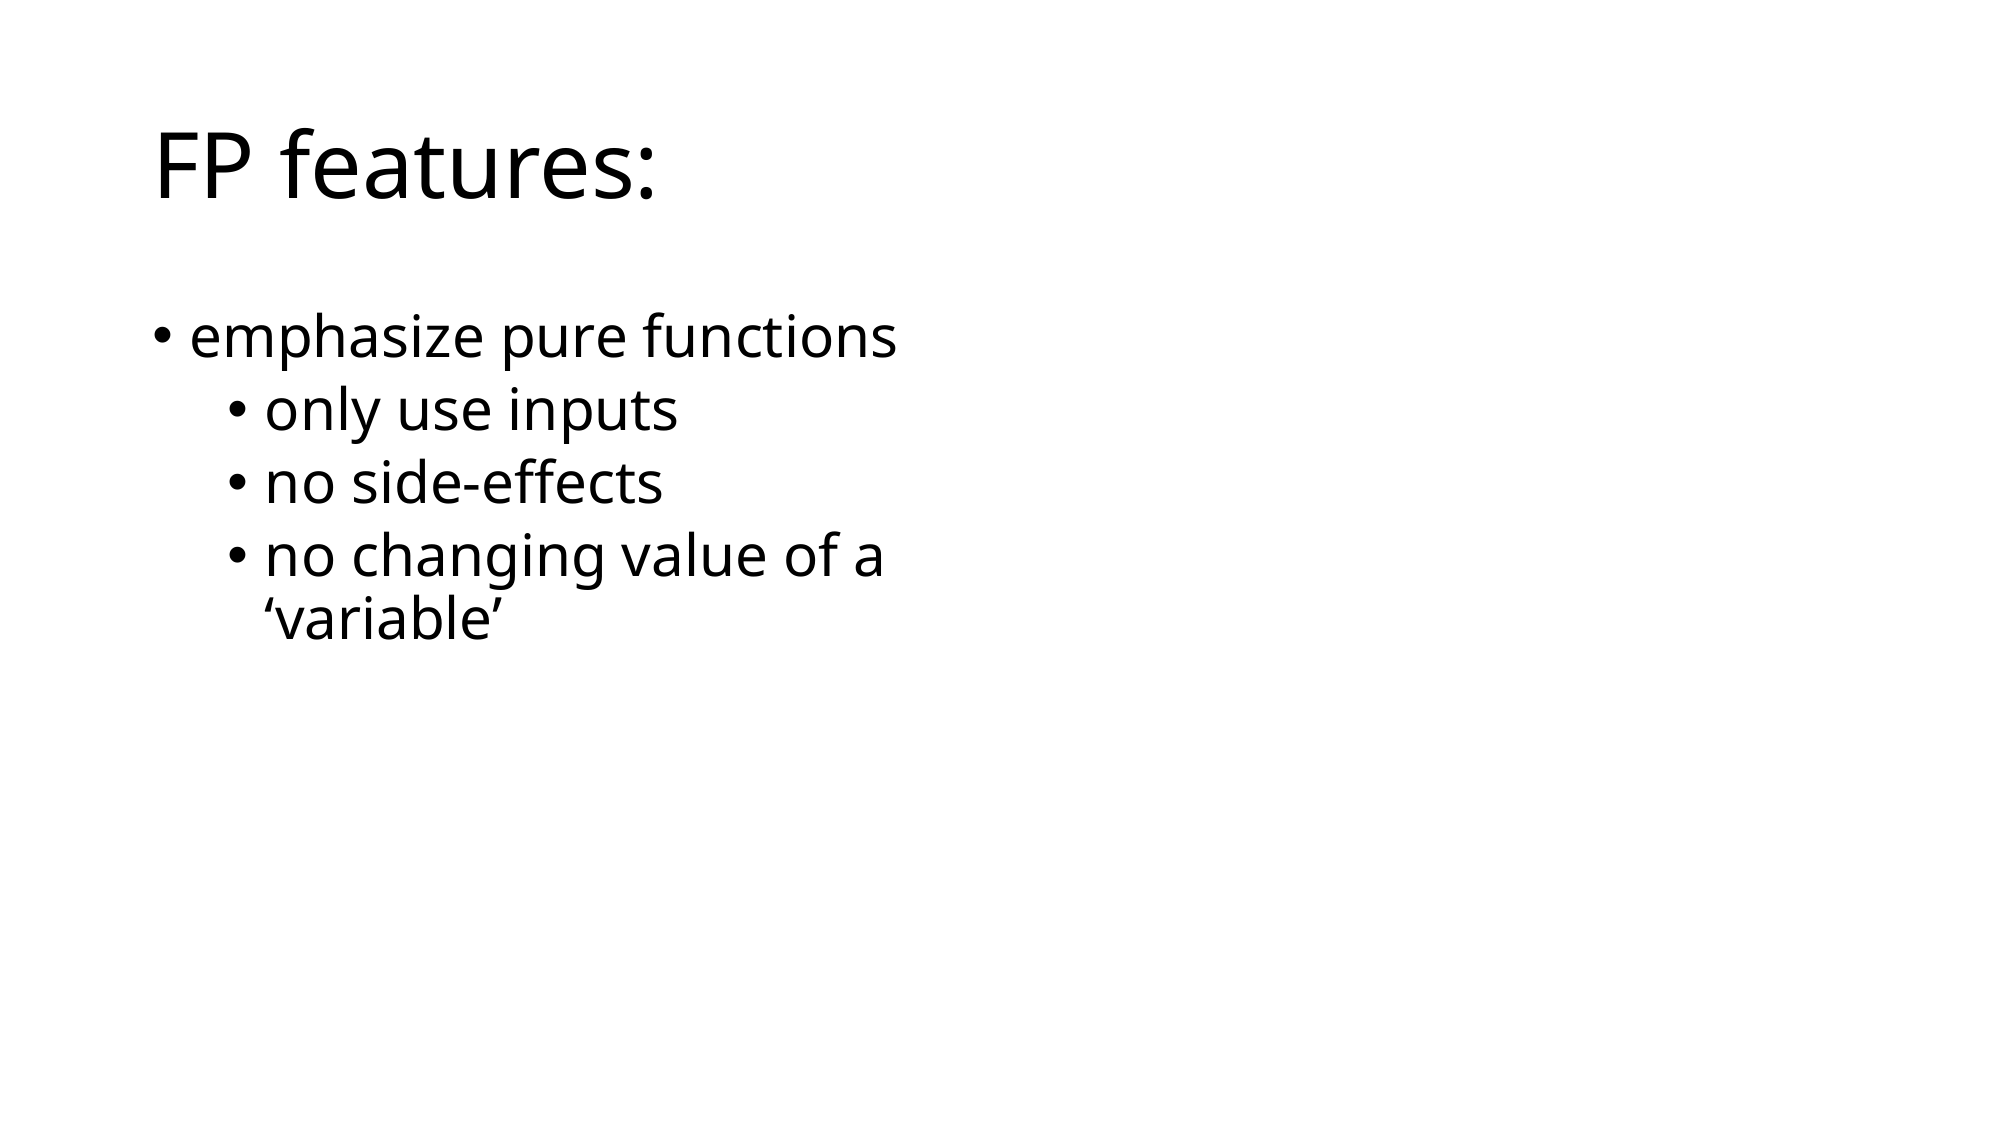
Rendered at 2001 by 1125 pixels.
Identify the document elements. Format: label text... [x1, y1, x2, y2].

title FP features: [137, 59, 913, 278]
list emphasize pure functions only use inputs no side-effects no changing value of a ‘variable’ [137, 299, 963, 1014]
